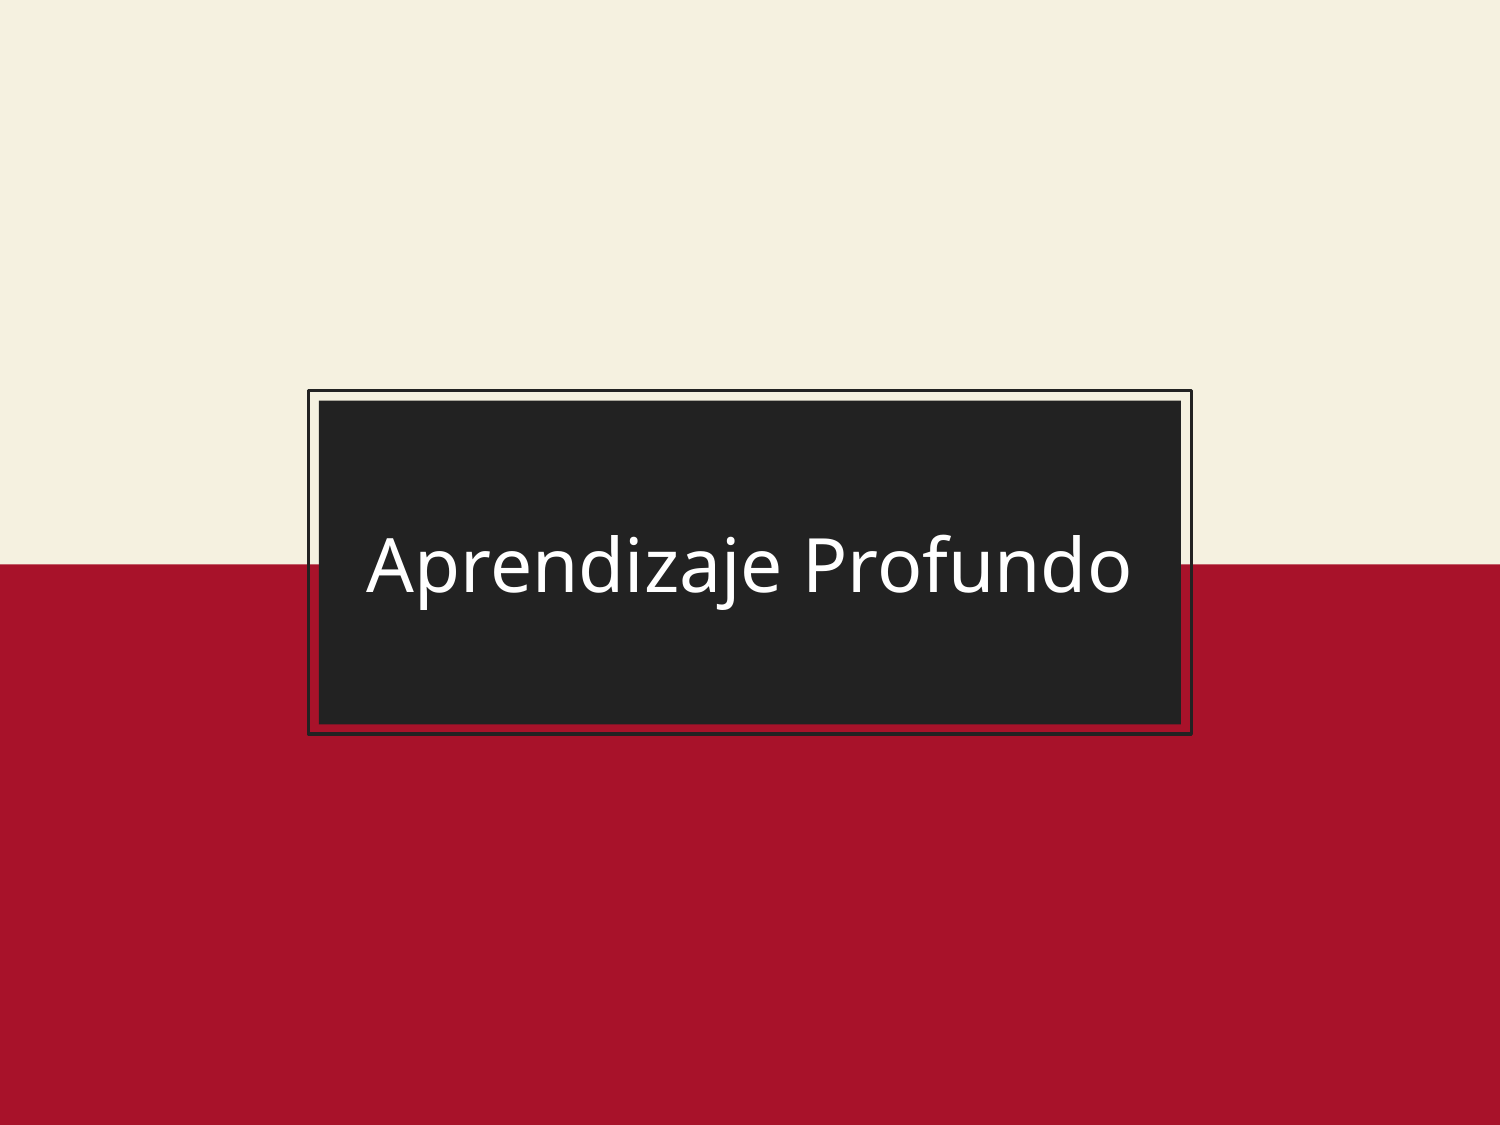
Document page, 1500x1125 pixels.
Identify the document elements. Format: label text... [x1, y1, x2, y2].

title Aprendizaje Profundo [318, 400, 1181, 725]
